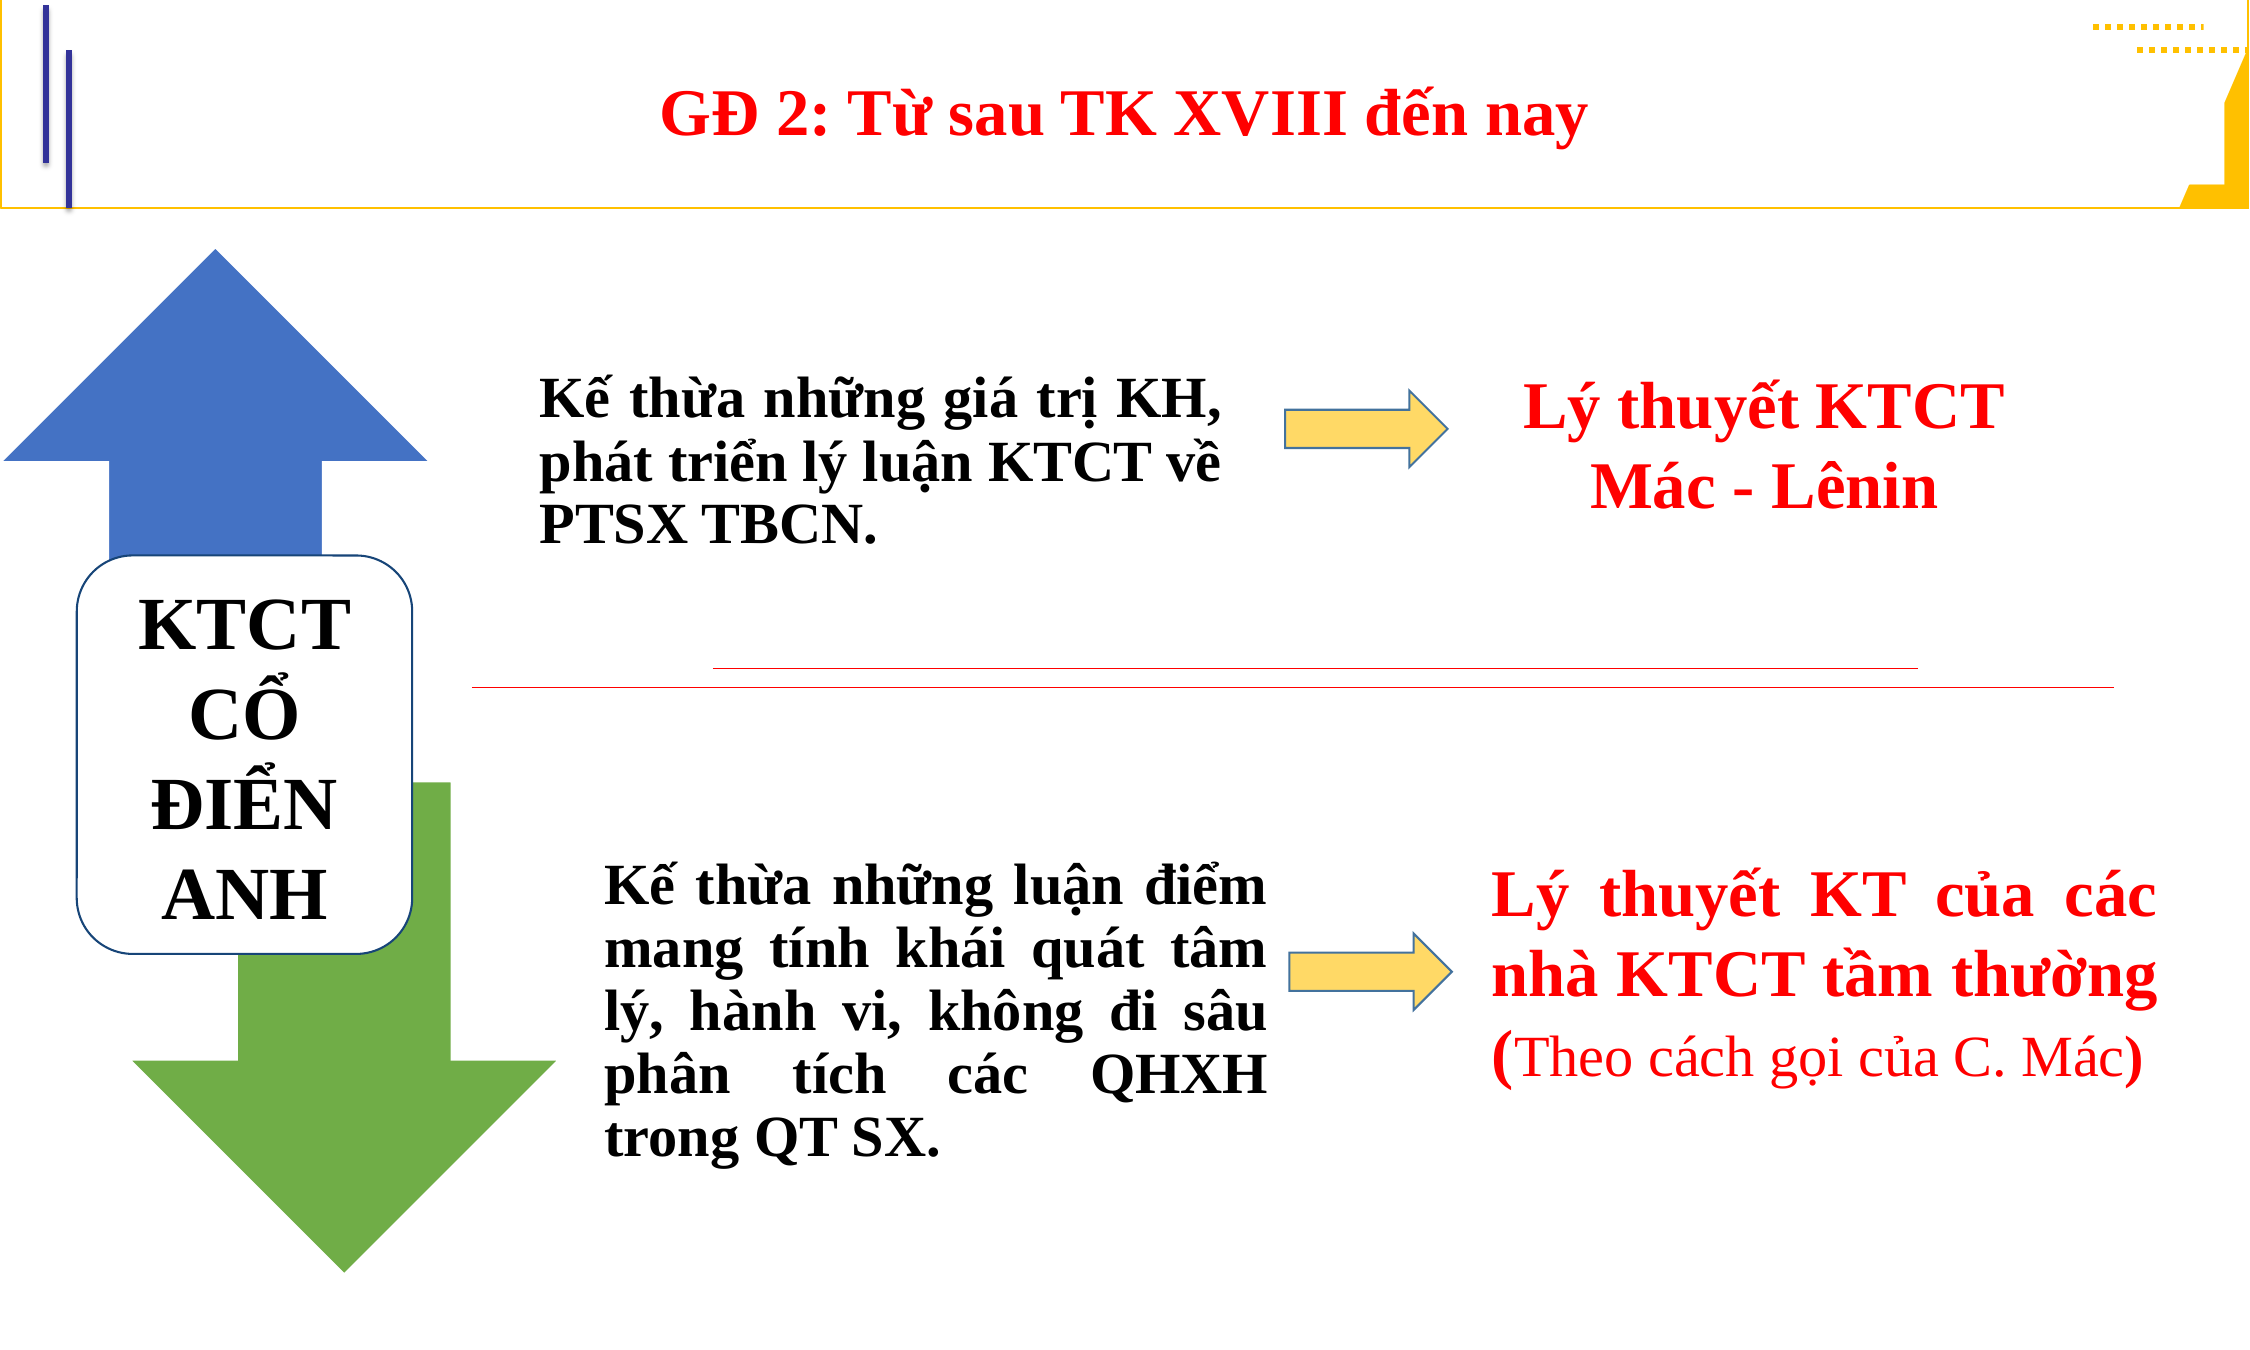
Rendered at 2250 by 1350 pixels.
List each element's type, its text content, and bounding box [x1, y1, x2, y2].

picture [0, 0, 2250, 223]
text_box Lý thuyết KT của các nhà KTCT tầm thường (Theo cách gọi của C. Mác) [1477, 842, 2174, 1098]
text_box [1302, 388, 1450, 470]
text_box [1302, 930, 1454, 1013]
text_box Lý thuyết KTCT Mác - Lênin [1315, 354, 2213, 530]
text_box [471, 668, 2114, 688]
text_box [0, 247, 1302, 1275]
